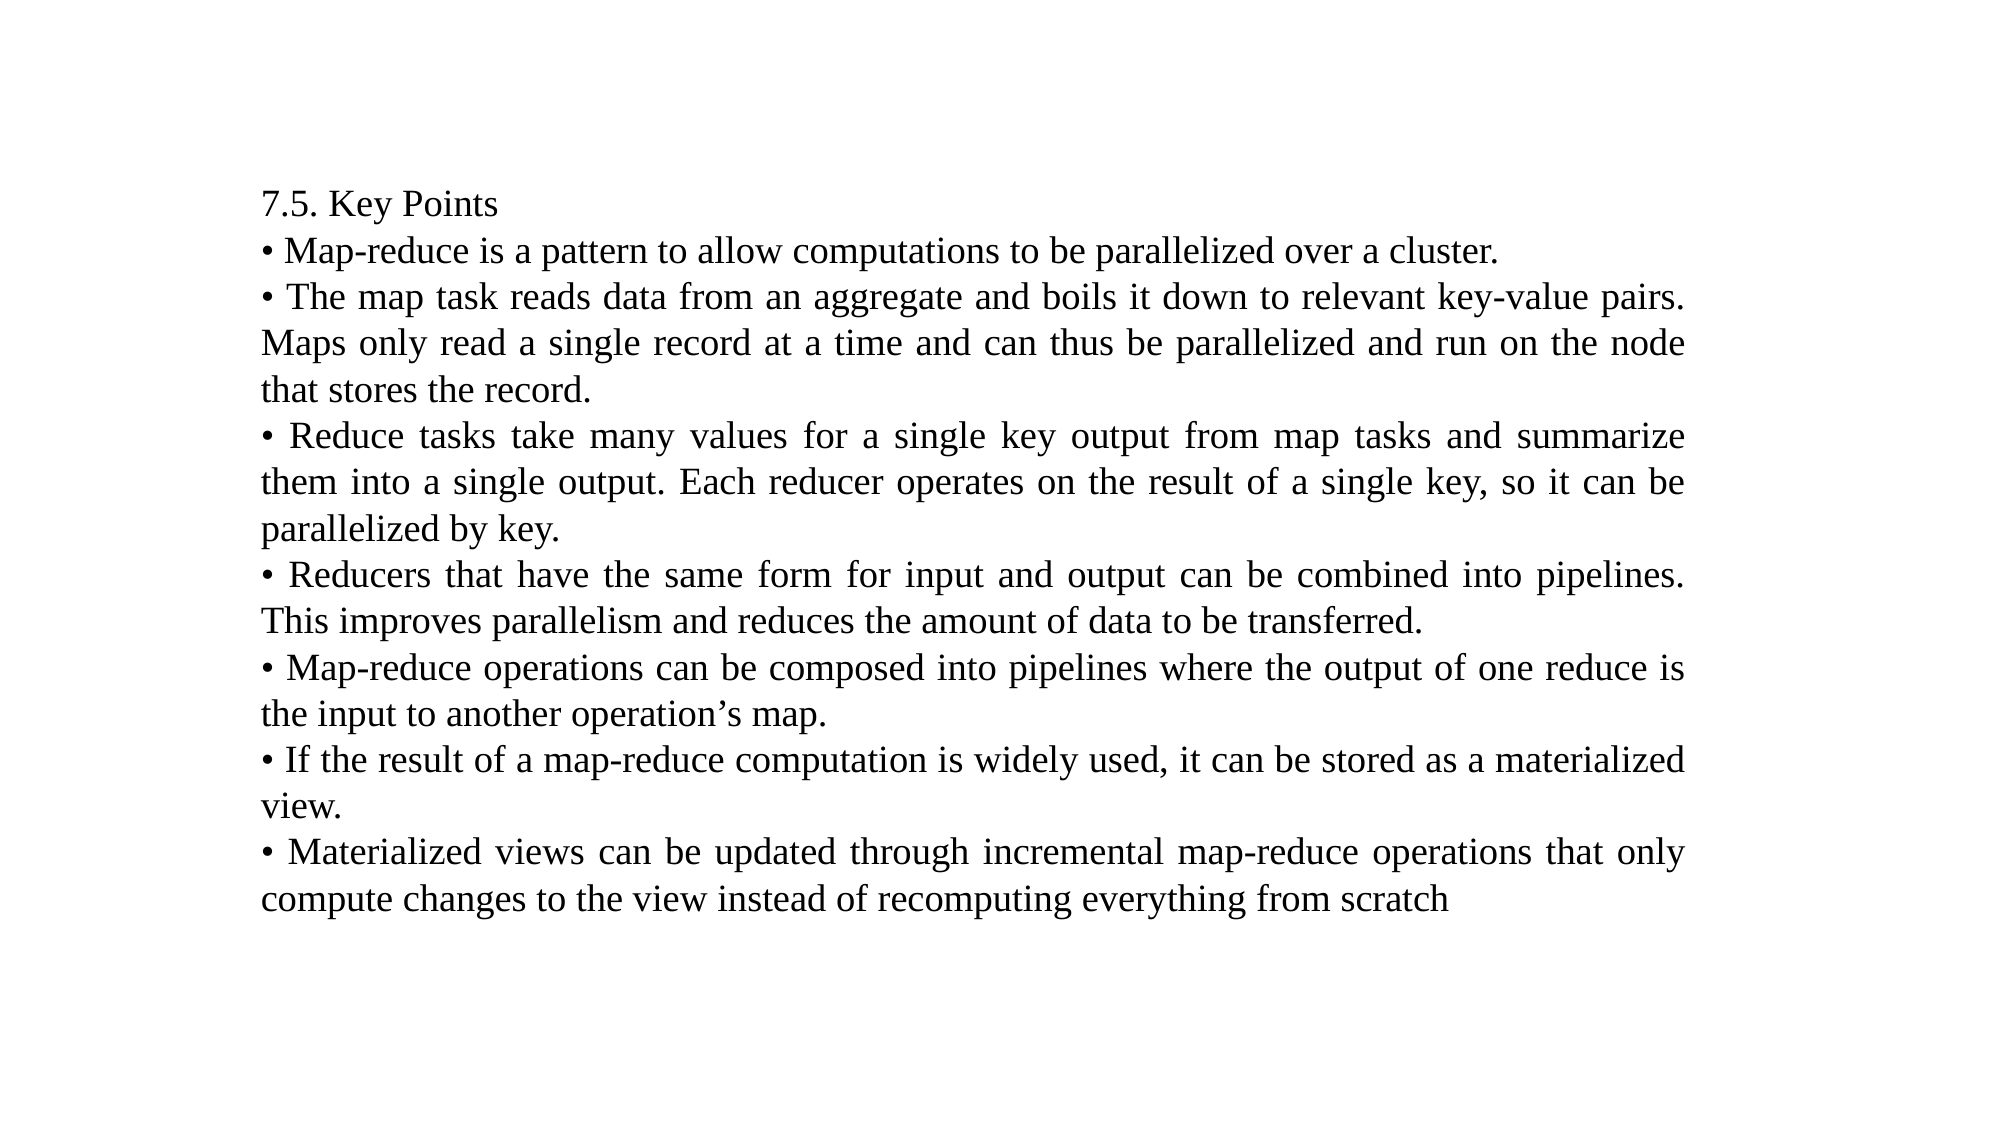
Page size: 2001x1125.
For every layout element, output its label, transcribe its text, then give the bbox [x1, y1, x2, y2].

list 7.5. Key Points • Map-reduce is a pattern to allow computations to be parallelized over a cluster. • The map task reads data from an aggregate and boils it down to relevant key-value pairs. Maps only read a single record at a time and can thus be parallelized and run on the node that stores the record. • Reduce tasks take many values for a single key output from map tasks and summarize them into a single output. Each reducer operates on the result of a single key, so it can be parallelized by key. • Reducers that have the same form for input and output can be combined into pipelines. This improves parallelism and reduces the amount of data to be transferred. • Map-reduce operations can be composed into pipelines where the output of one reduce is the input to another operation’s map. • If the result of a map-reduce computation is widely used, it can be stored as a materialized view. • Materialized views can be updated through incremental map-reduce operations that only compute changes to the view instead of recomputing everything from scratch [260, 178, 1686, 923]
